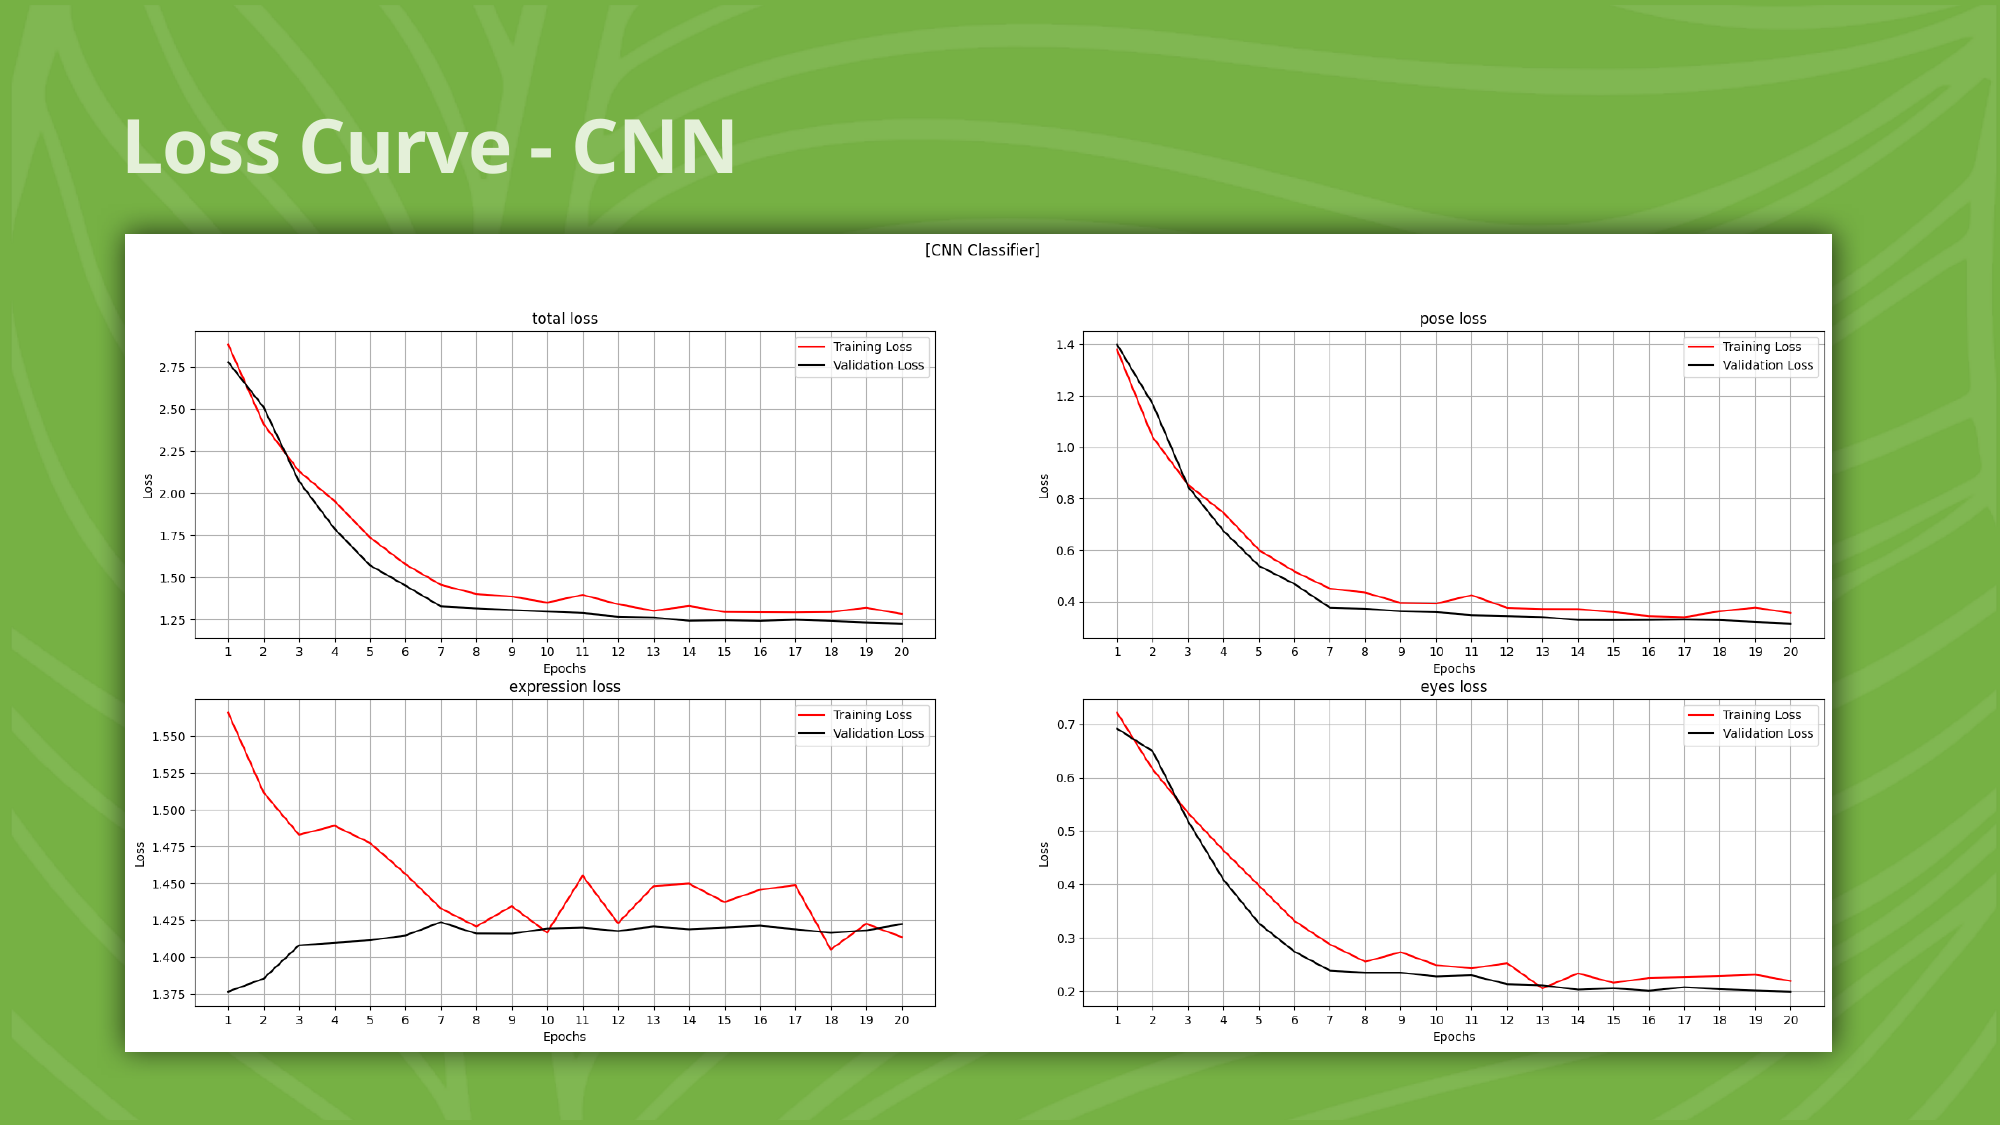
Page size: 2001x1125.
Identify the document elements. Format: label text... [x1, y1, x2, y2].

picture [0, 5, 2001, 1120]
title Loss Curve - CNN [99, 73, 760, 214]
